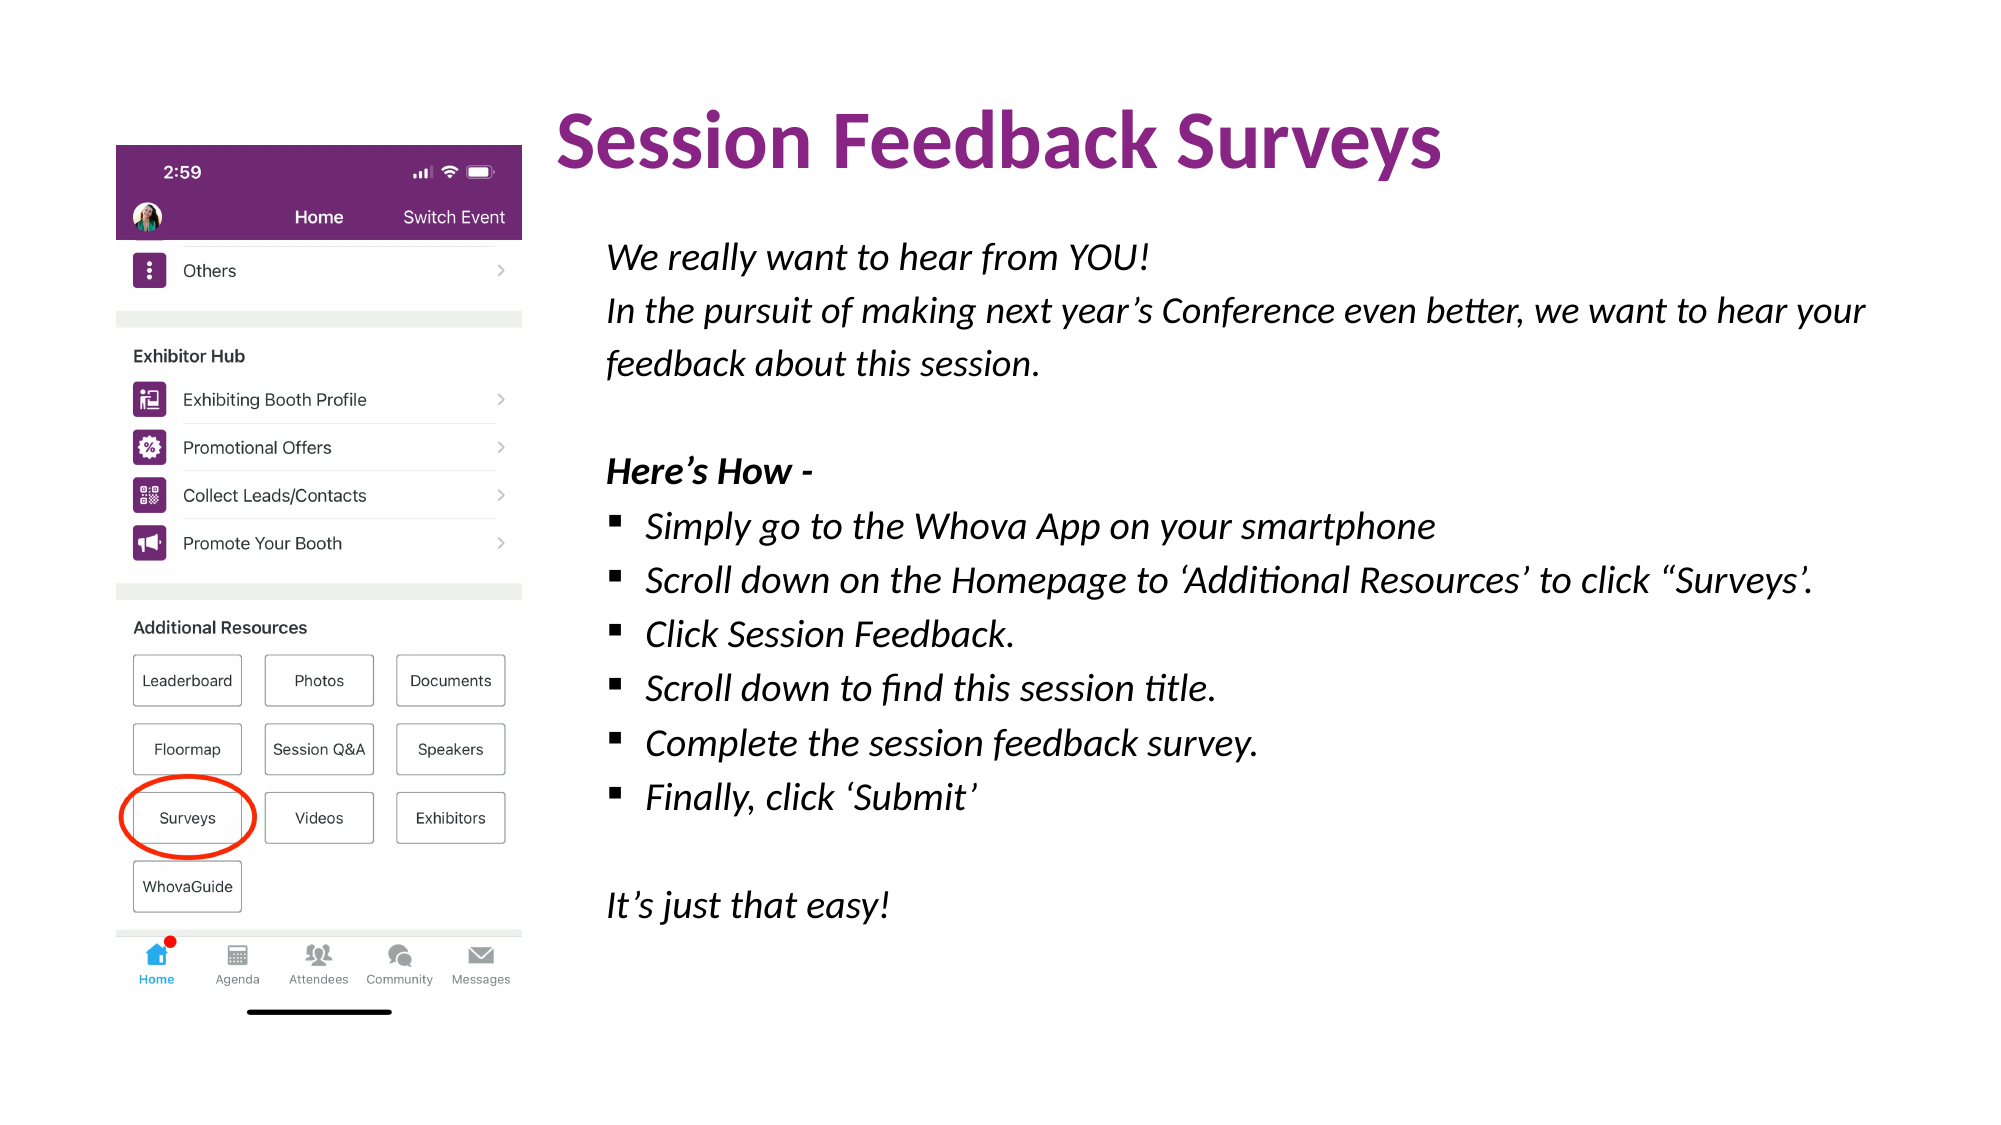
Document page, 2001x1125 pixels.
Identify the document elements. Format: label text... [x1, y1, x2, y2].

picture [116, 145, 522, 1023]
title Session Feedback Surveys [137, 37, 1863, 255]
list We really want to hear from YOU! In the pursuit of making next year’s Conference even better, we want to hear your feedback about this session. Here’s How - Simply go to the Whova App on your smartphone Scroll down on the Homepage to ‘Additional Resources’ to click “Surveys’. Click Session Feedback. Scroll down to find this session title. Complete the session feedback survey. Finally, click ‘Submit’ It’s just that easy! [591, 234, 1942, 935]
